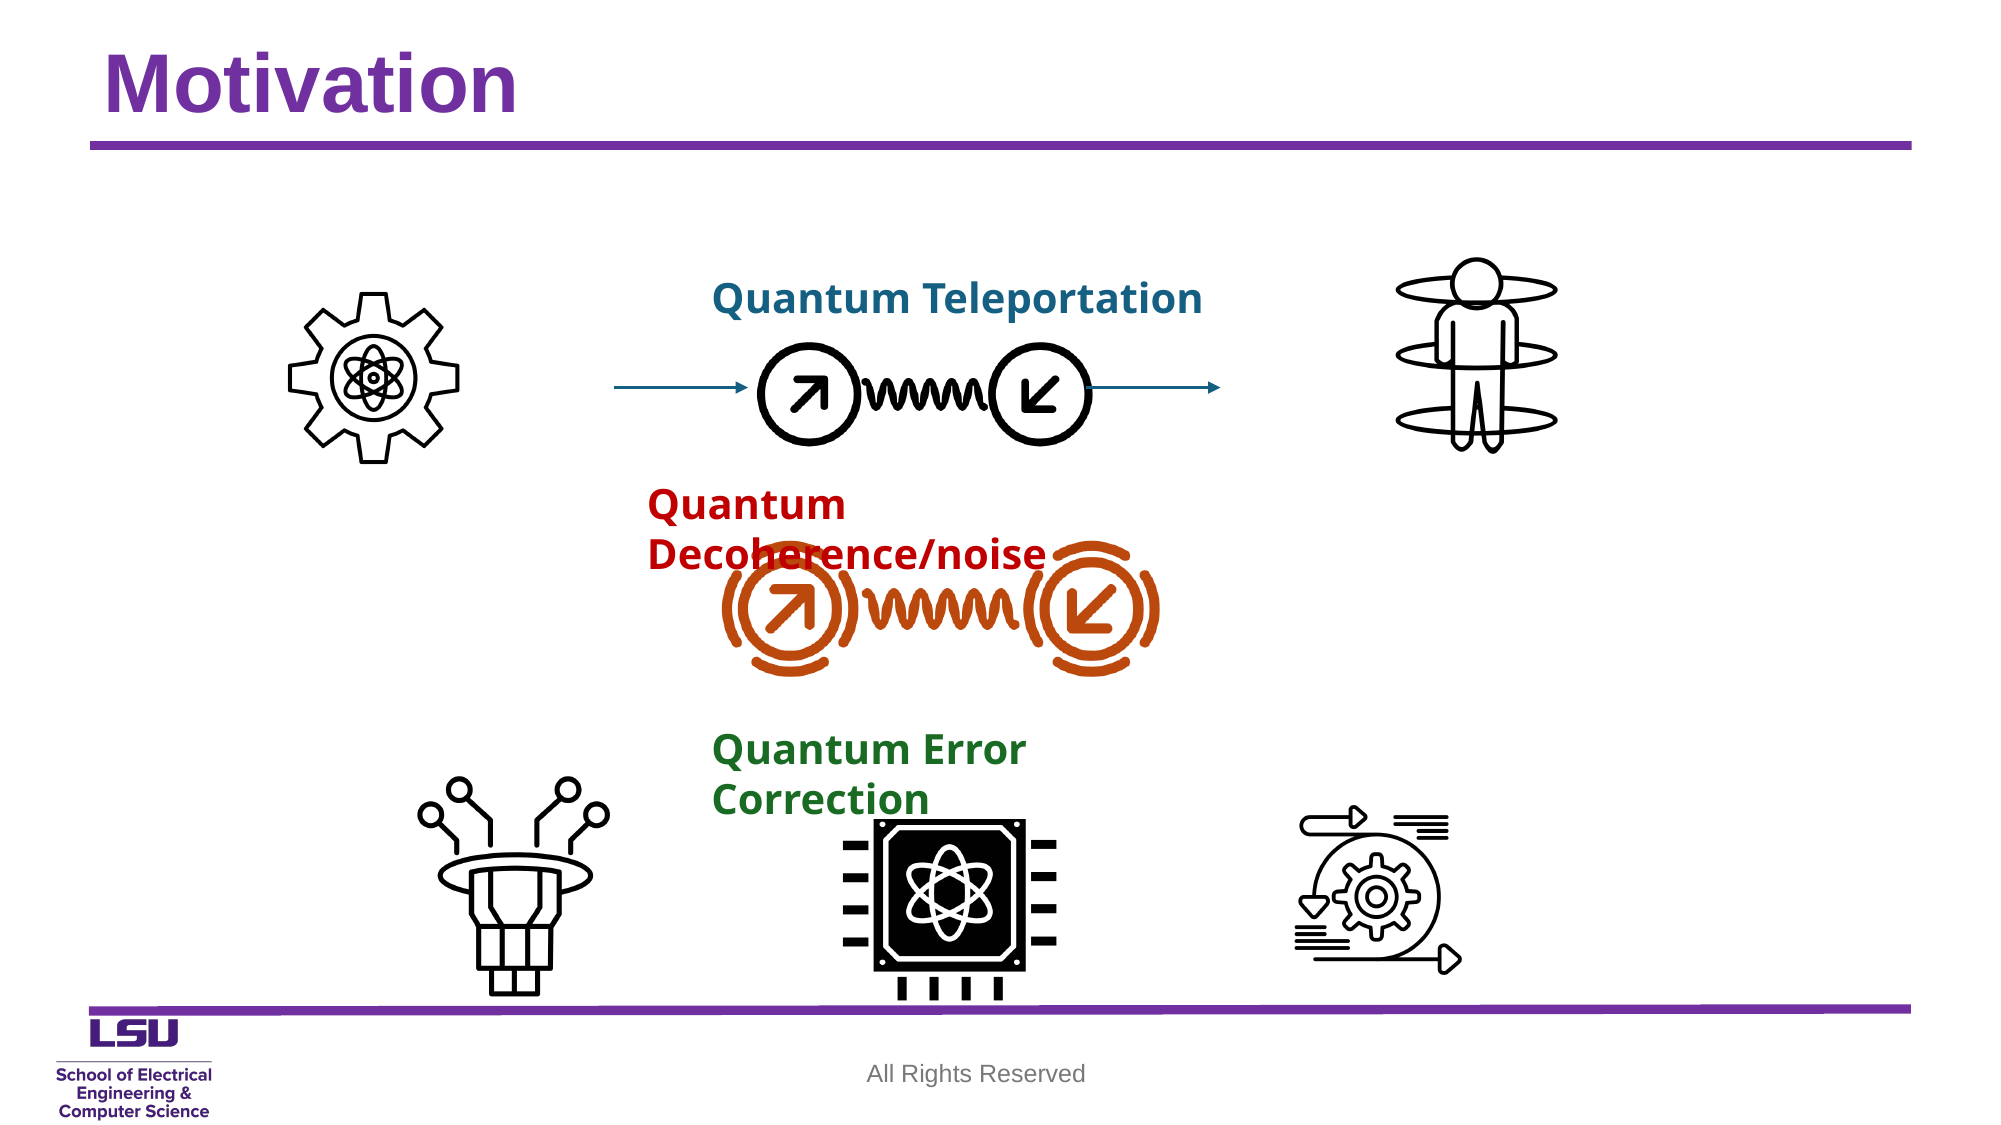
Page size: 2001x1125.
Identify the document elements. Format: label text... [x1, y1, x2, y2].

text_box Quantum Teleportation [696, 264, 1221, 330]
title Motivation [89, 22, 1911, 150]
picture [45, 1008, 222, 1125]
picture [717, 325, 1131, 455]
picture [1386, 252, 1566, 455]
footer All Rights Reserved [639, 1042, 1315, 1103]
picture [377, 770, 649, 1002]
picture [823, 818, 1087, 1005]
text_box Quantum Error Correction [696, 715, 1221, 830]
text_box Quantum Decoherence/noise [632, 470, 1254, 586]
picture [714, 527, 1172, 692]
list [284, 287, 464, 469]
picture [1292, 803, 1467, 978]
